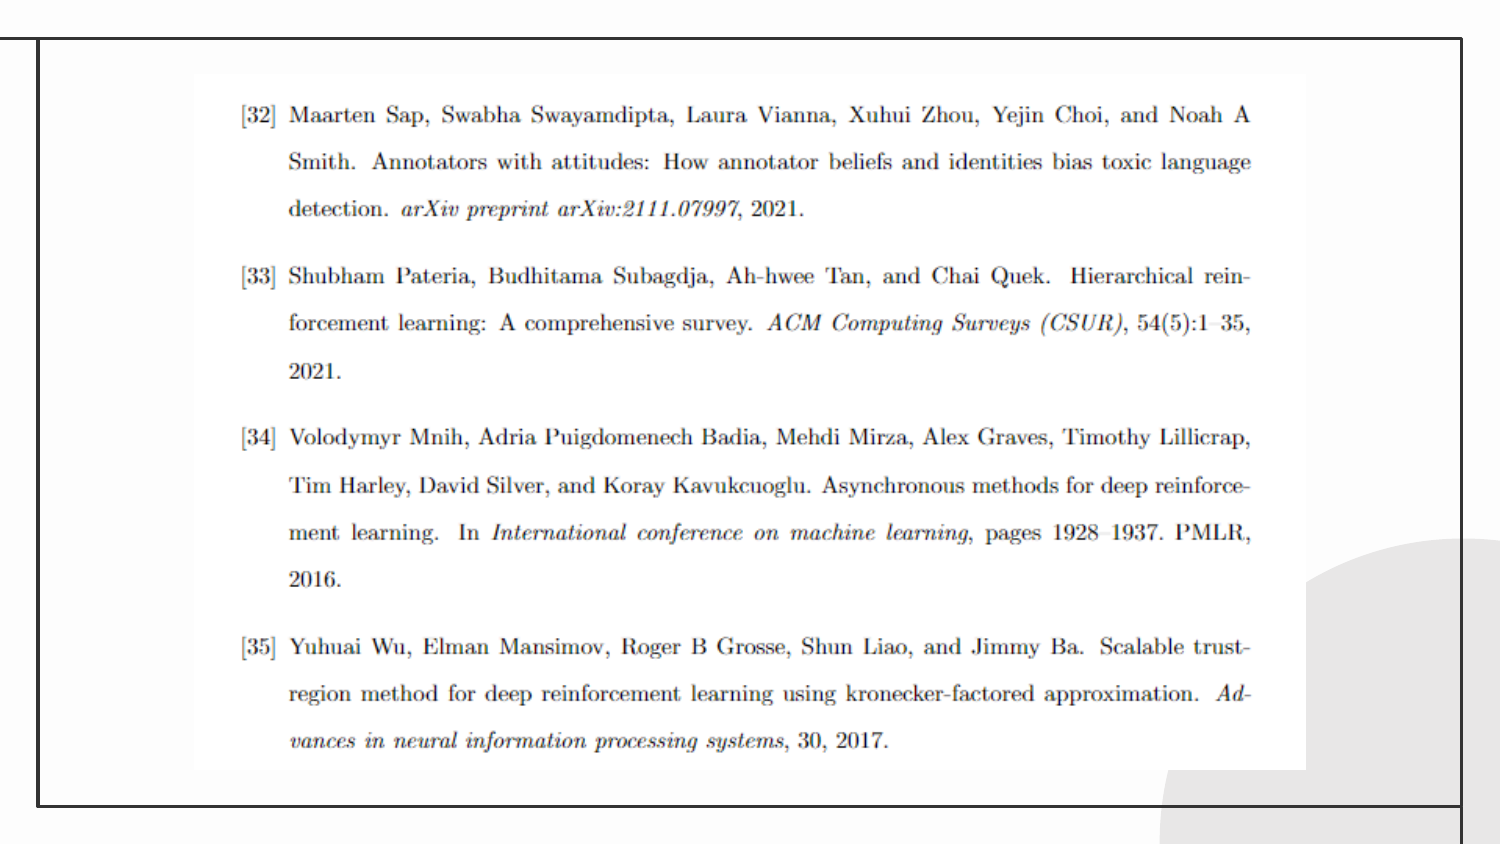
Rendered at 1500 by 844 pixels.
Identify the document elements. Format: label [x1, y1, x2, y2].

picture [194, 73, 1306, 770]
